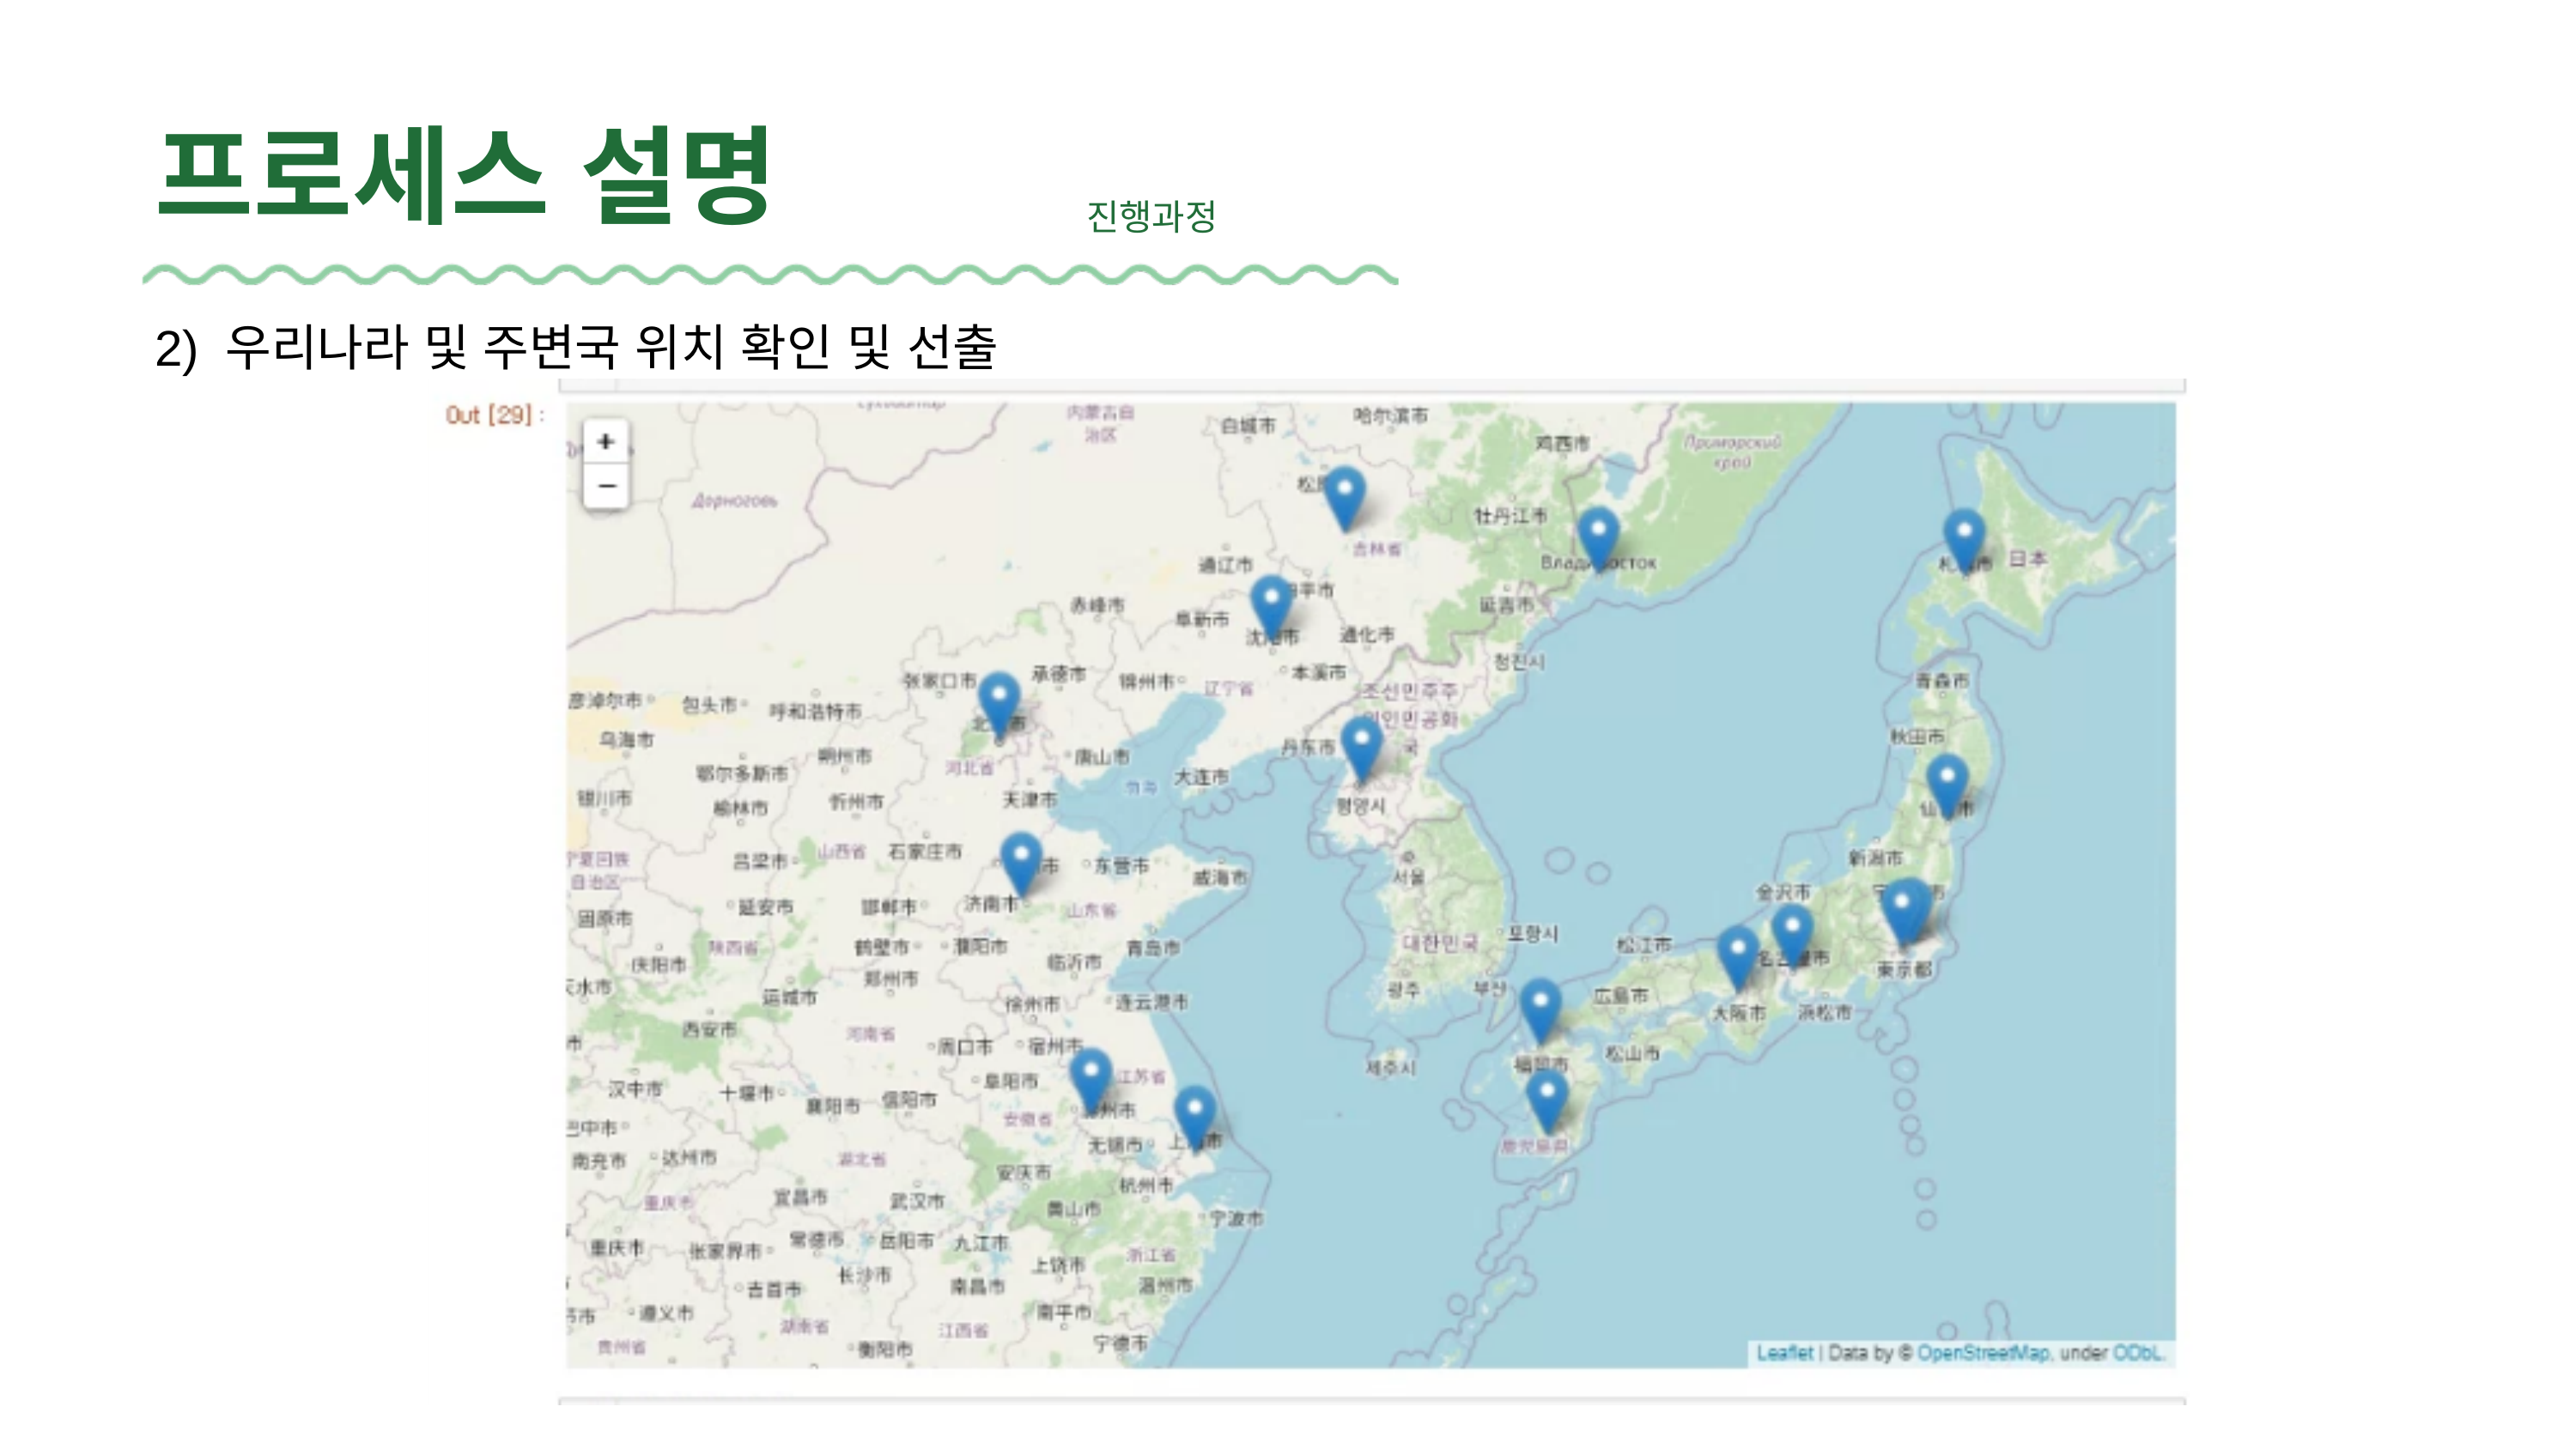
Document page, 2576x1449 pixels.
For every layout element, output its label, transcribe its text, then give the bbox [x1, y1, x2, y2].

picture [142, 262, 1399, 286]
text_box 프로세스 설명 [142, 101, 967, 244]
text_box 2) 우리나라 및 주변국 위치 확인 및 선출 [142, 302, 1192, 389]
picture [426, 378, 2197, 1405]
text_box 진행과정 [1073, 188, 1417, 245]
